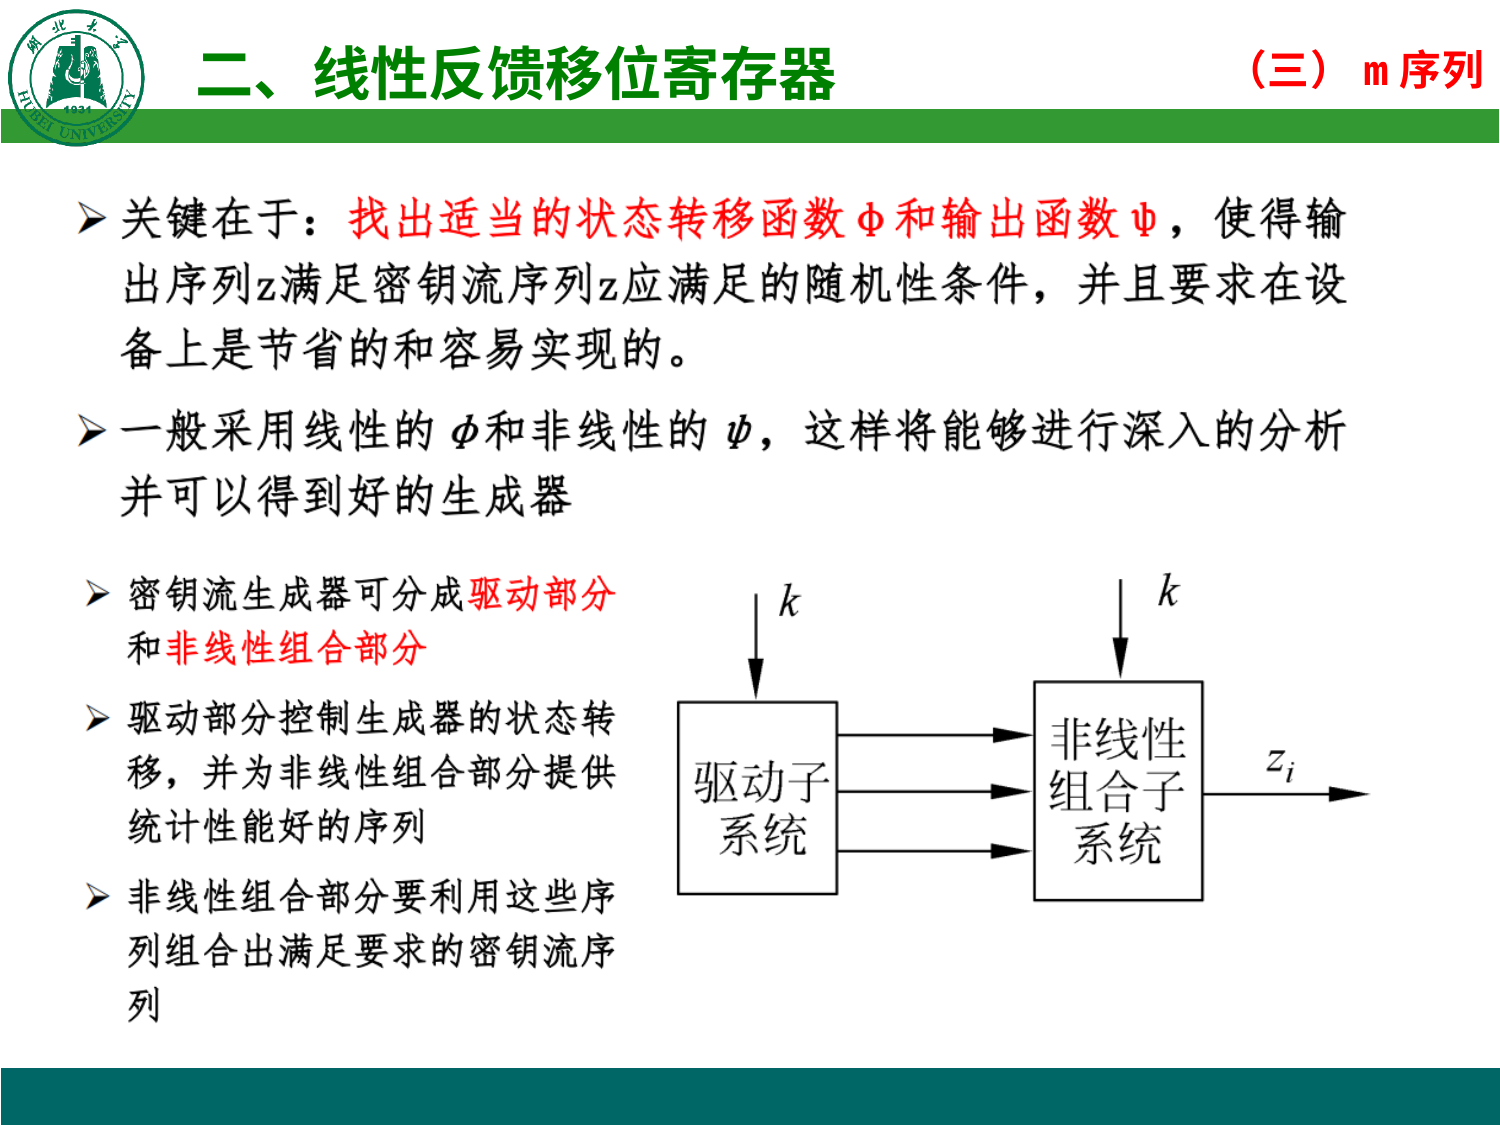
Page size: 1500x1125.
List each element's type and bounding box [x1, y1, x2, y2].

list [64, 172, 1374, 526]
picture [64, 526, 1395, 1040]
picture [0, 0, 167, 175]
picture [0, 1067, 1500, 1125]
